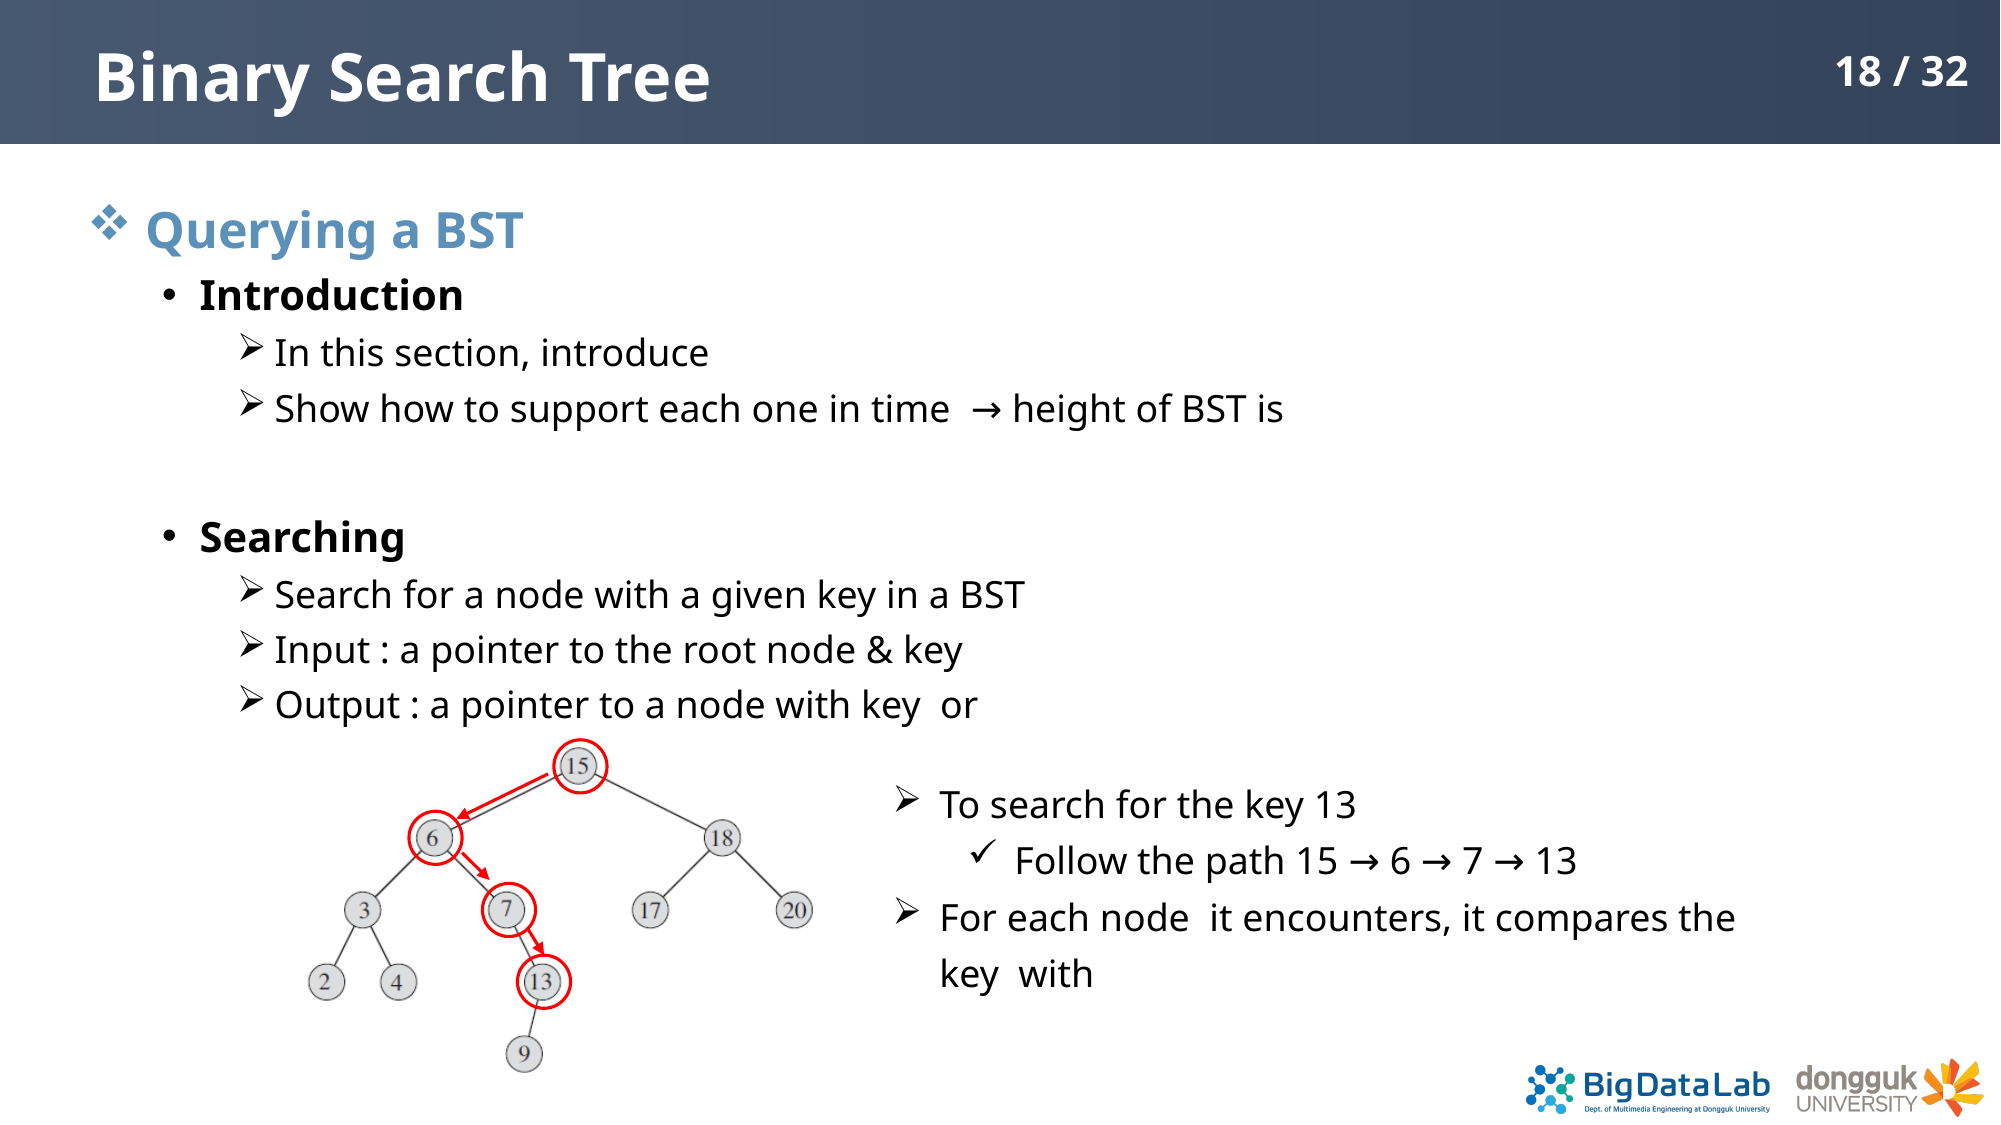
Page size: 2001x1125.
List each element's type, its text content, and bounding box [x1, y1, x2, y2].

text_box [527, 928, 544, 956]
slide_number 18 / 32 [1769, 21, 1984, 126]
picture [1526, 1065, 1770, 1114]
picture [282, 736, 825, 1084]
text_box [456, 773, 549, 819]
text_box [462, 852, 490, 881]
title Binary Search Tree [78, 21, 1935, 128]
